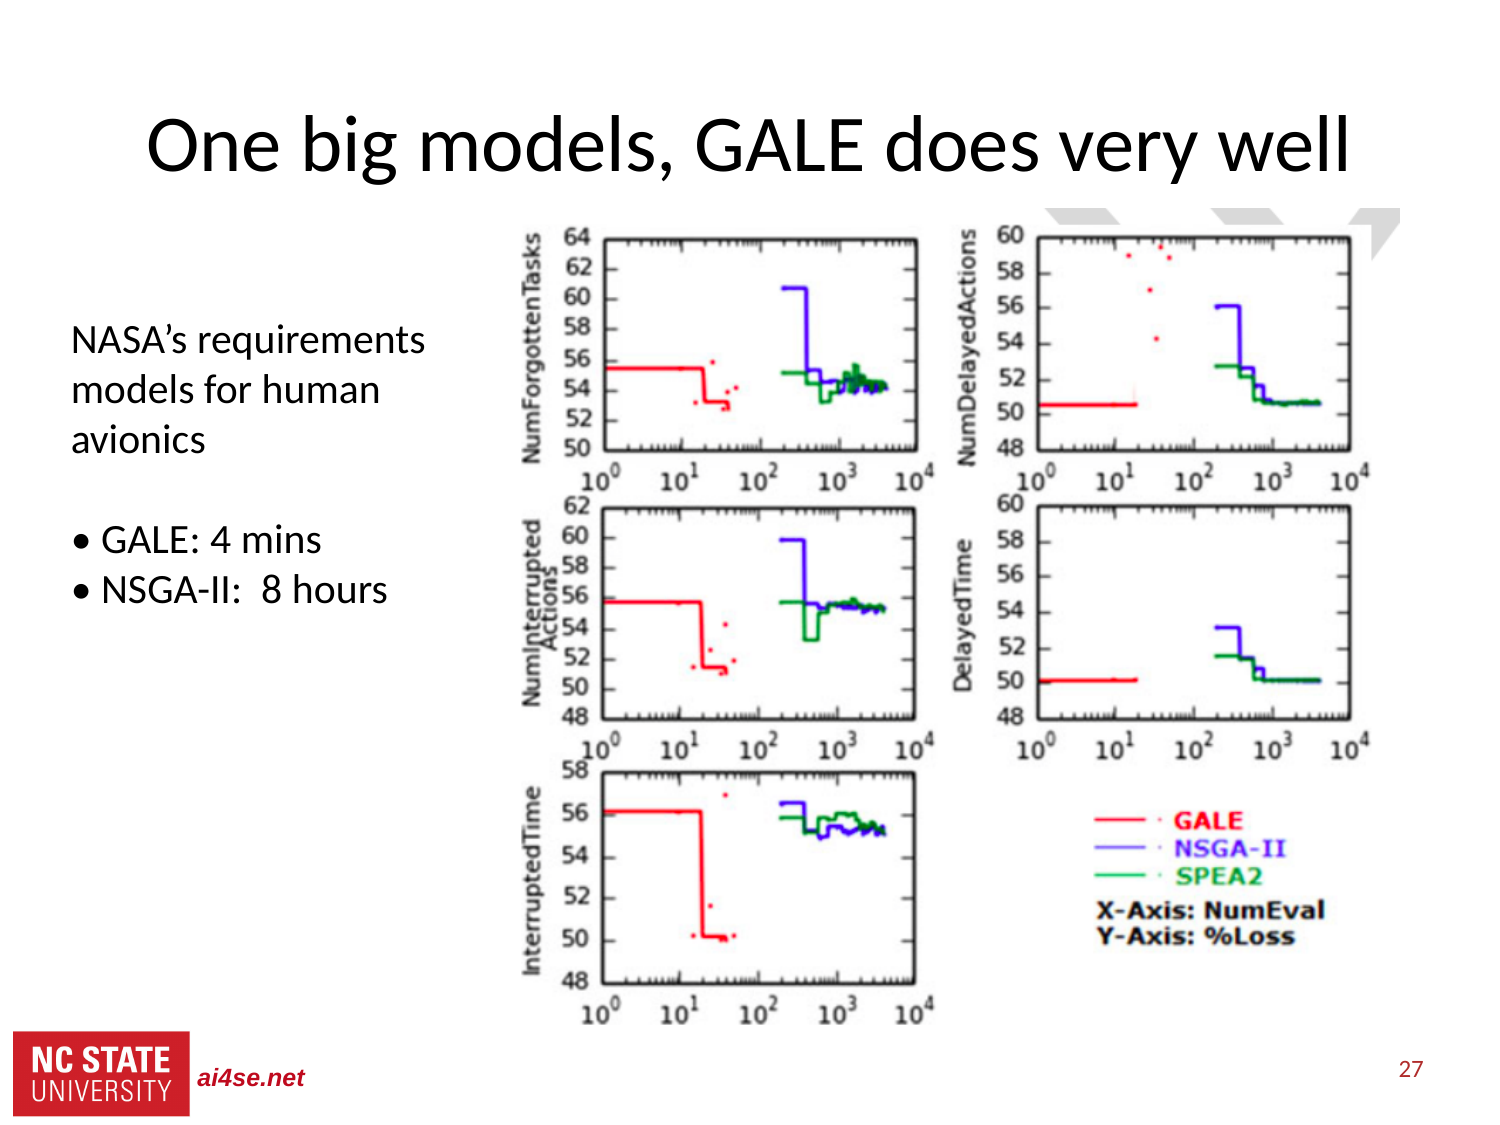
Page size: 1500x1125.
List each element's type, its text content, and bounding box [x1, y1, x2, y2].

picture [486, 207, 1400, 1040]
picture [13, 1030, 191, 1118]
title One big models, GALE does very well [75, 45, 1425, 233]
text_box NASA’s requirements models for human avionics • GALE: 4 mins • NSGA-II: 8 hours [56, 304, 463, 620]
